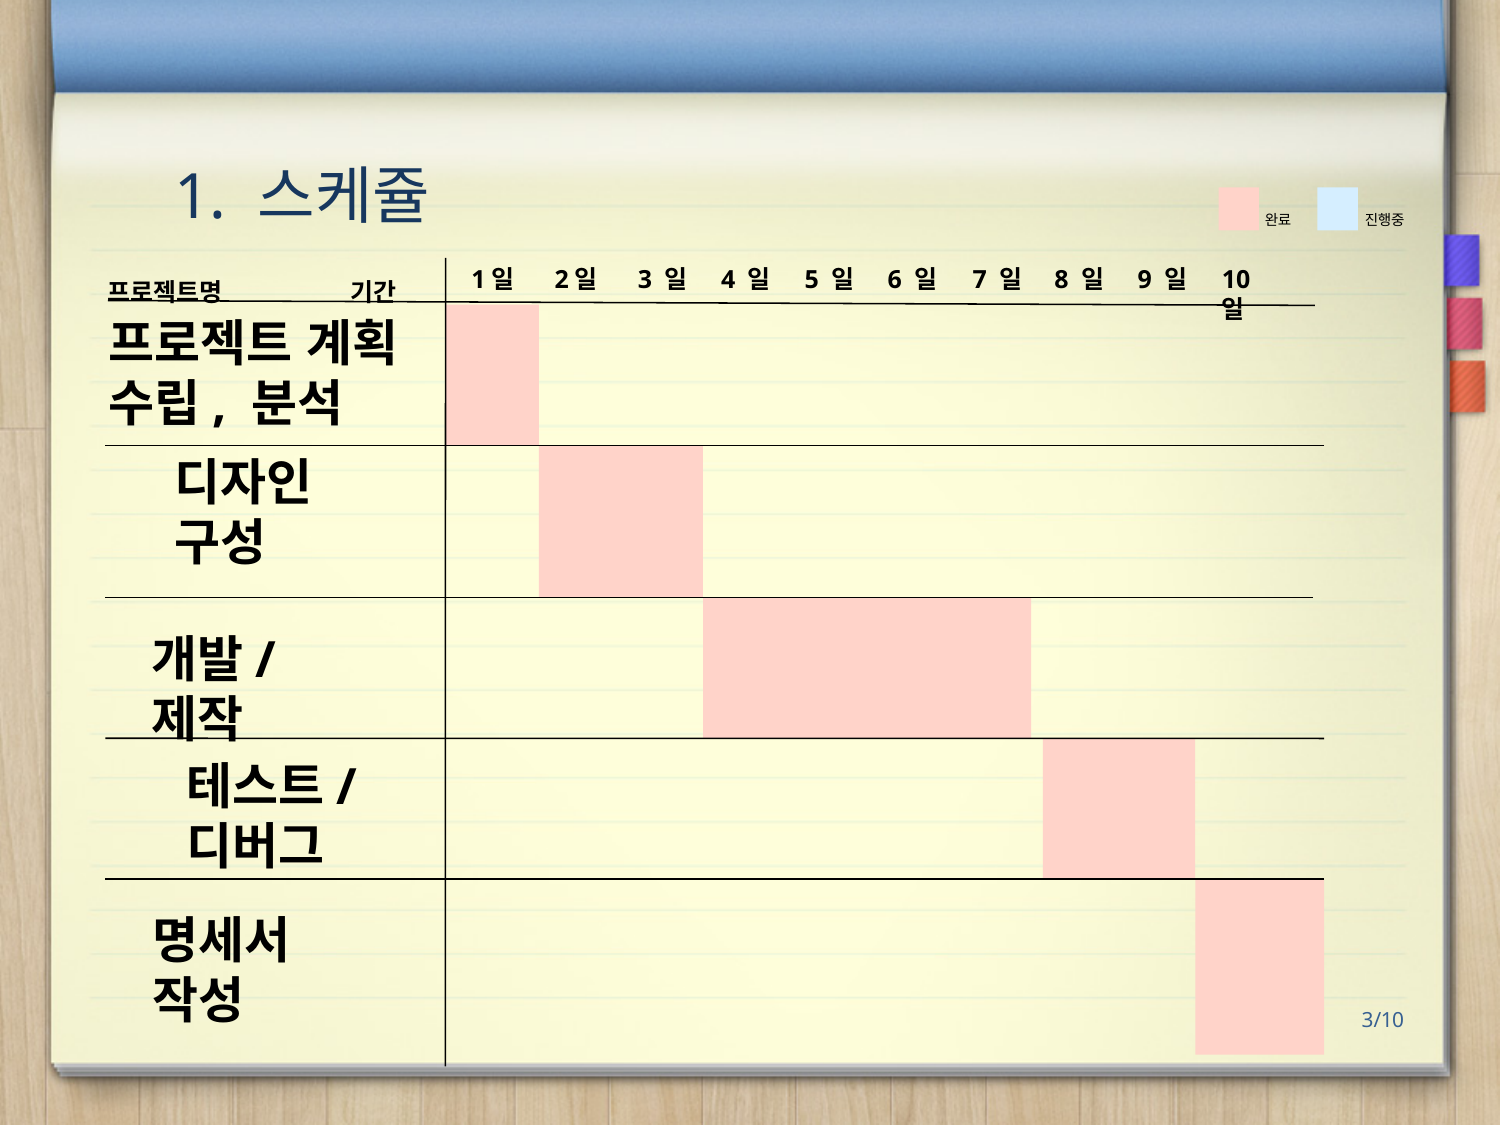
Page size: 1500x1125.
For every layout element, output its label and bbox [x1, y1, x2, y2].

picture [0, 0, 1500, 1125]
text_box [107, 300, 1316, 306]
